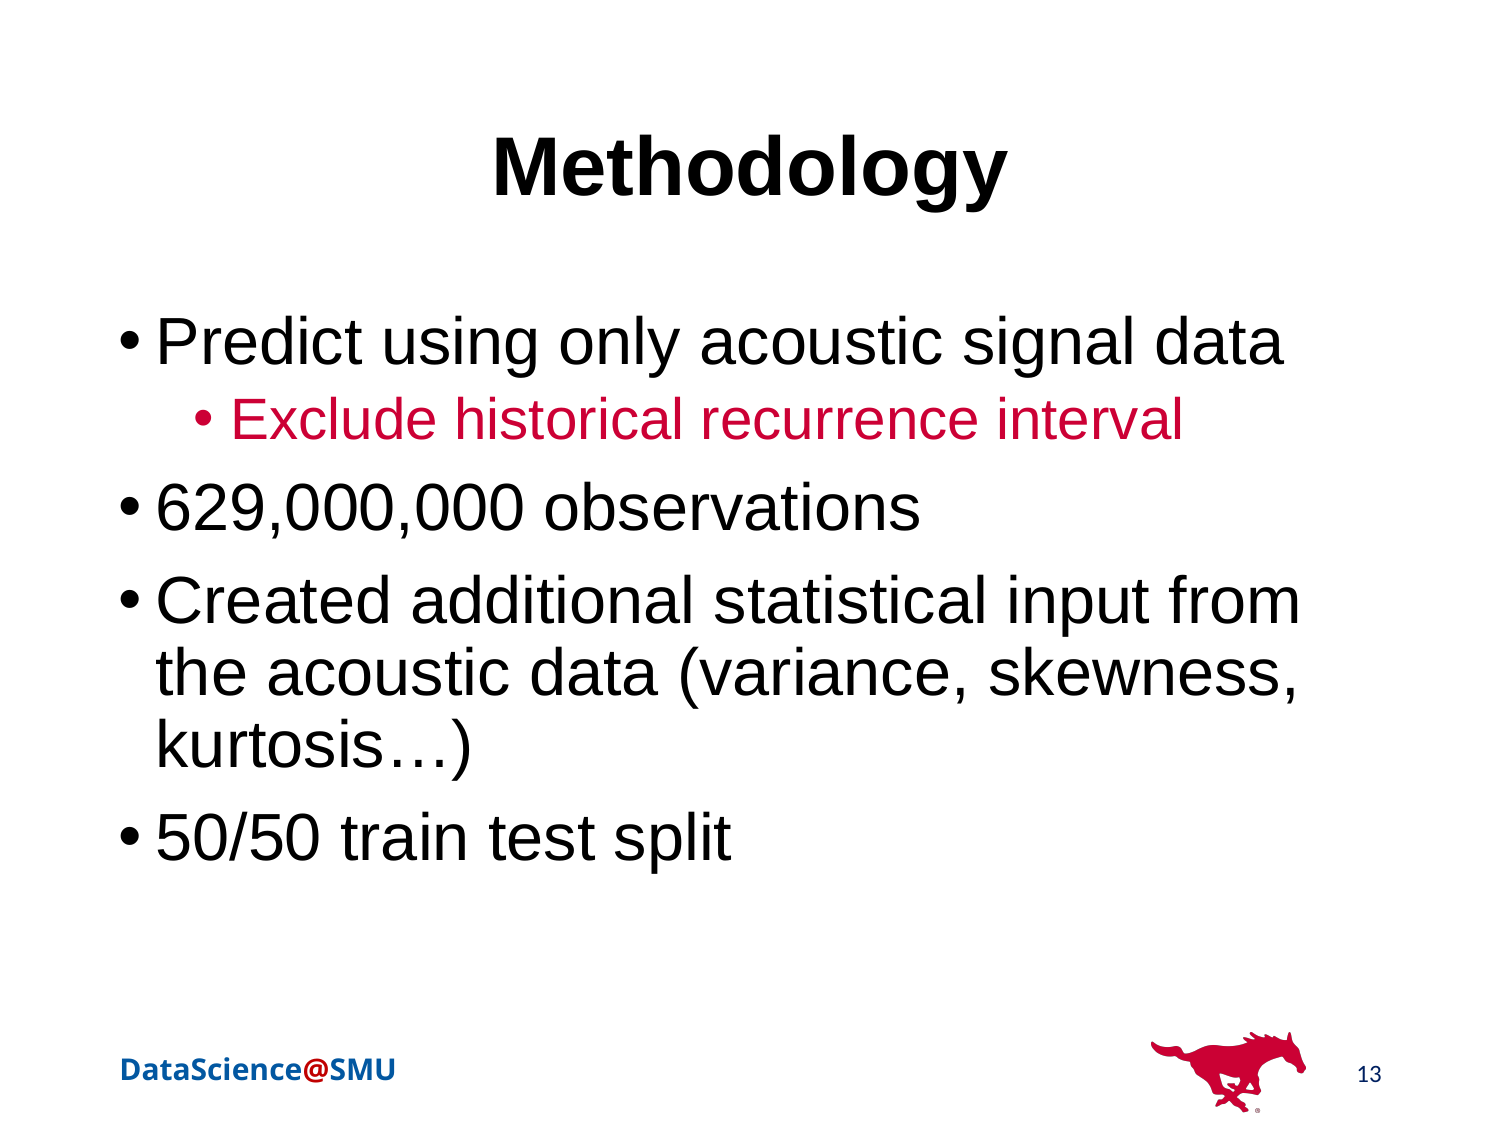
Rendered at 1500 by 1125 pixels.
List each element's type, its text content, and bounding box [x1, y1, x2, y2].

picture [1151, 1103, 1306, 1113]
title Methodology [103, 59, 1397, 278]
slide_number 13 [1059, 1042, 1397, 1103]
list Predict using only acoustic signal data Exclude historical recurrence interval 629,000,000 observations Created additional statistical input from the acoustic data (variance, skewness, kurtosis…) 50/50 train test split [103, 299, 1397, 1014]
picture [1151, 1032, 1306, 1042]
